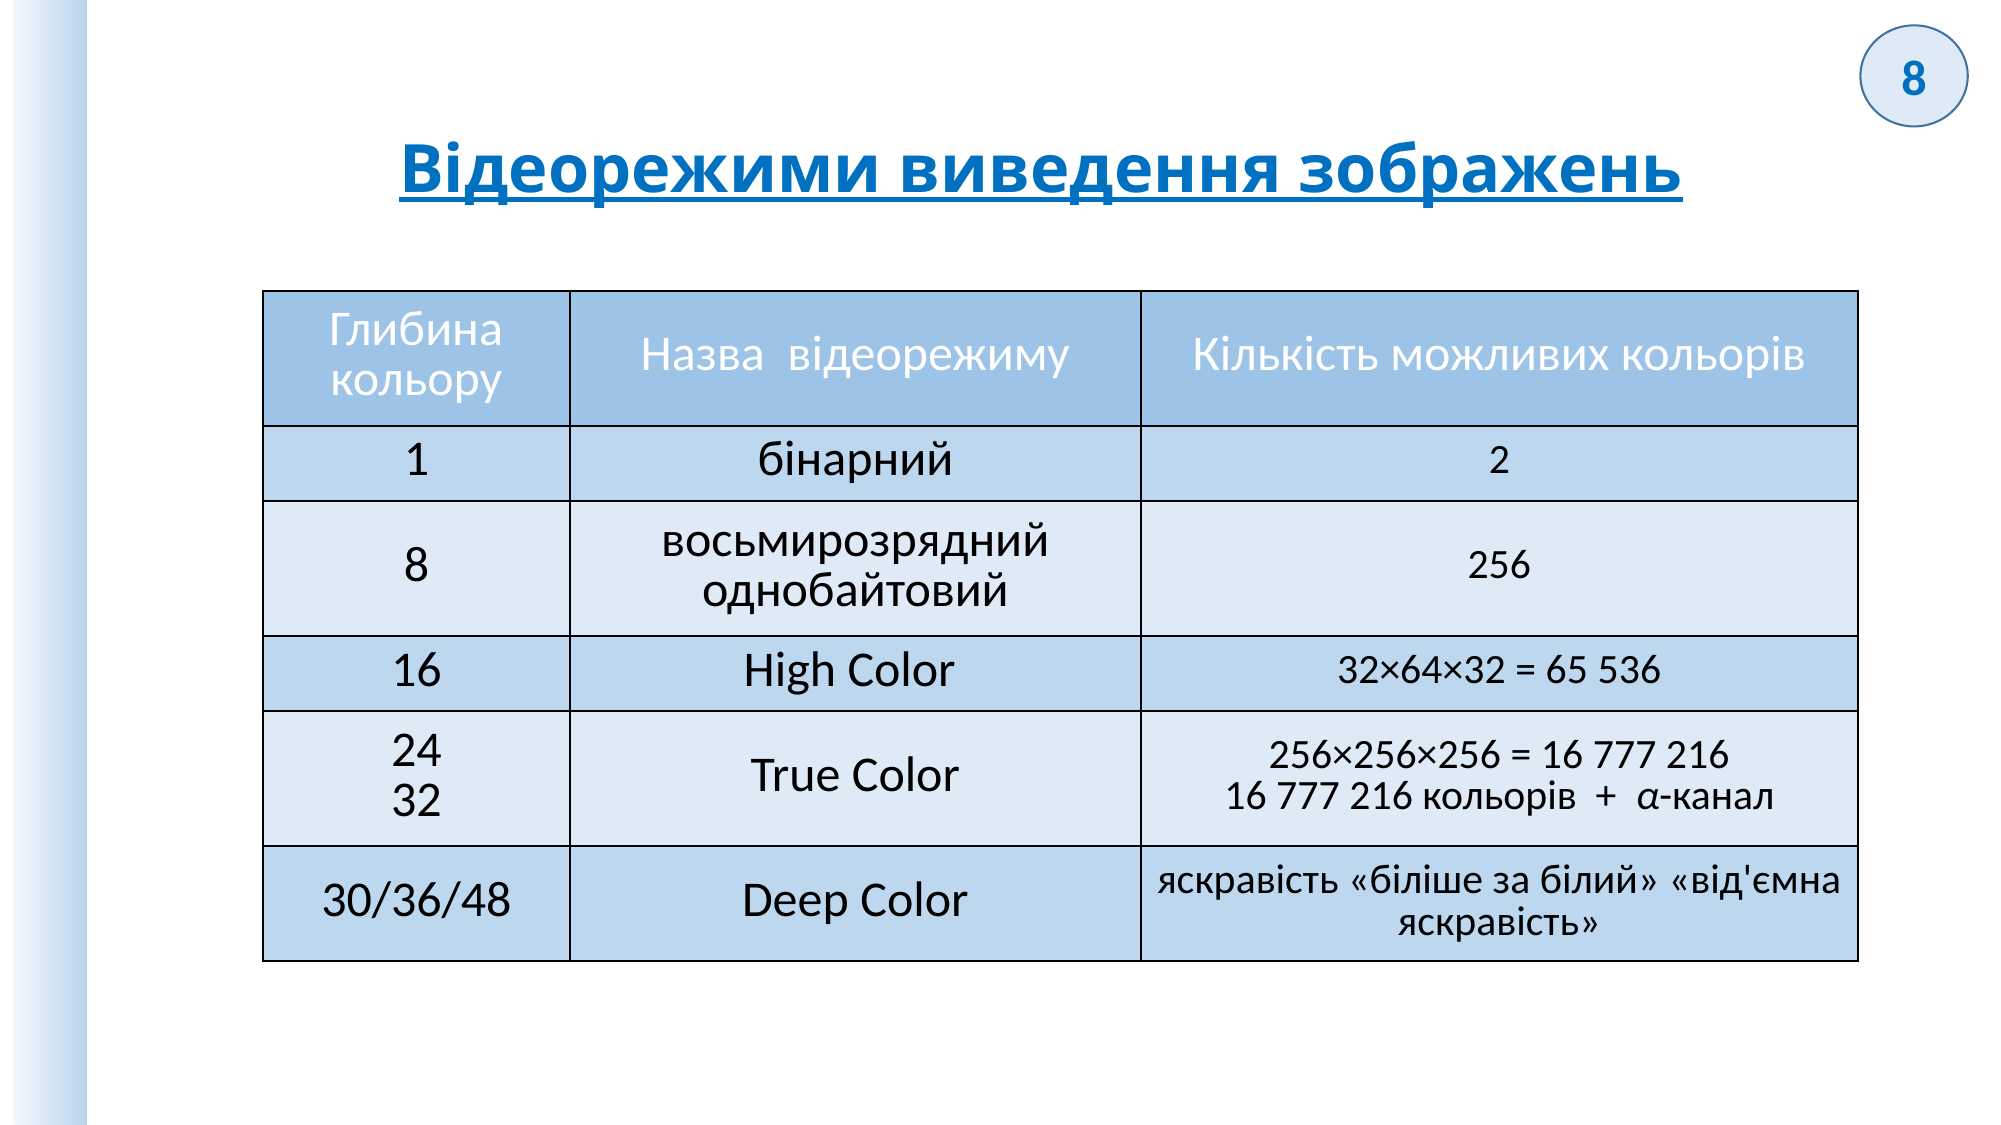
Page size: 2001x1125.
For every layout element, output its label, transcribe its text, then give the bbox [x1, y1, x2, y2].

table_header Глибина кольору [264, 292, 569, 425]
table_cell 8 [264, 502, 569, 635]
table_cell 256×256×256 = 16 777 216 16 777 216 кольорів + α-канал [1142, 712, 1857, 845]
table_cell Deep Color [571, 847, 1140, 960]
table_cell яскравість «біліше за білий» «від'ємна яскравість» [1142, 847, 1857, 960]
text_box [13, 0, 88, 1125]
table_cell 16 [264, 637, 569, 710]
table_cell 30/36/48 [264, 847, 569, 960]
text_box 8 [1859, 24, 1969, 128]
table_cell бінарний [571, 427, 1140, 500]
table_cell True Color [571, 712, 1140, 845]
text_box Відеорежими виведення зображень [378, 117, 1705, 213]
table_cell 2 [1142, 427, 1857, 500]
table_cell 32×64×32 = 65 536 [1142, 637, 1857, 710]
table_header Кількість можливих кольорів [1142, 292, 1857, 425]
table_cell 24 32 [264, 712, 569, 845]
table_cell 1 [264, 427, 569, 500]
table_header Назва відеорежиму [571, 292, 1140, 425]
table_cell High Color [571, 637, 1140, 710]
table_cell восьмирозрядний однобайтовий [571, 502, 1140, 635]
table_cell 256 [1142, 502, 1857, 635]
